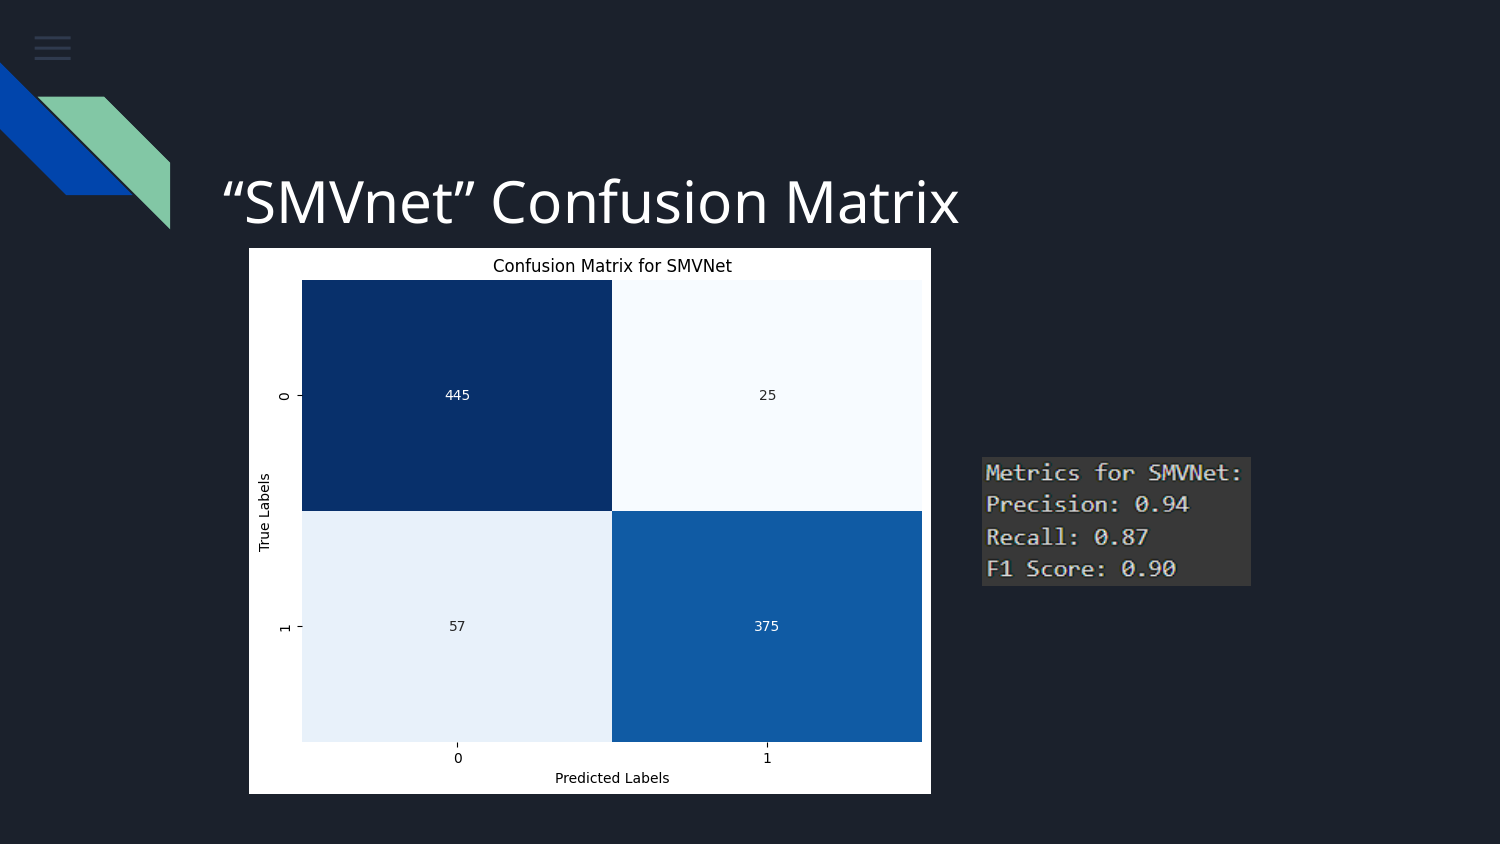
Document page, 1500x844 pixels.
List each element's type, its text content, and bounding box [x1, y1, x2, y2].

title “SMVnet” Confusion Matrix [208, 150, 1311, 249]
picture [249, 248, 931, 794]
picture [981, 456, 1252, 586]
